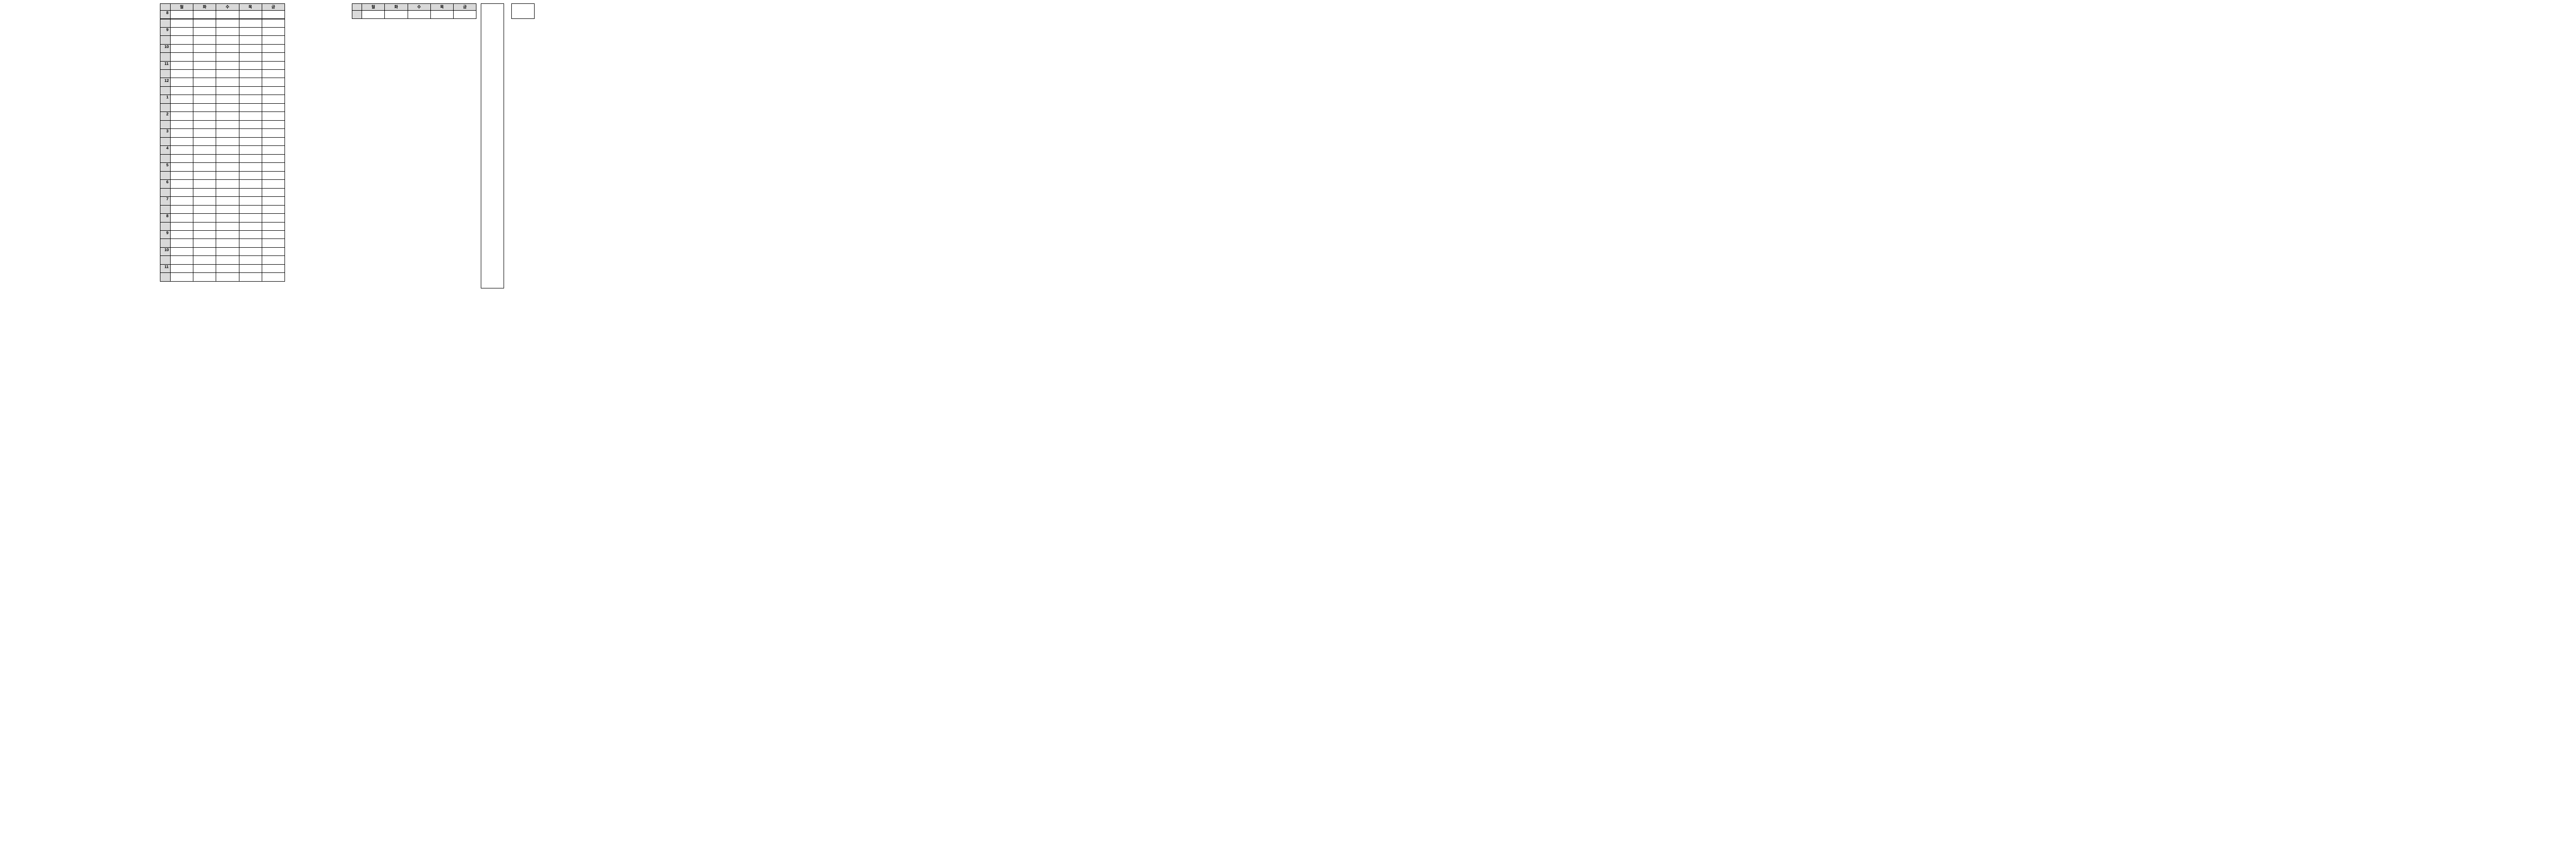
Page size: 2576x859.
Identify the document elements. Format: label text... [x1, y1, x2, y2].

text_box 10 [157, 247, 193, 256]
text_box [261, 171, 285, 179]
text_box [238, 205, 261, 213]
text_box [216, 128, 238, 137]
text_box [238, 10, 261, 18]
text_box [192, 78, 216, 86]
text_box 월 [170, 3, 192, 10]
text_box [261, 95, 285, 103]
text_box [192, 128, 216, 137]
text_box [261, 188, 285, 196]
text_box [192, 230, 216, 239]
text_box [216, 86, 238, 95]
text_box 수 [407, 3, 430, 10]
text_box [159, 273, 170, 282]
text_box 화 [192, 3, 216, 10]
text_box [216, 272, 238, 282]
text_box 4 [158, 146, 194, 154]
text_box [261, 272, 285, 282]
text_box [261, 18, 285, 27]
text_box [216, 103, 238, 111]
text_box [216, 44, 238, 52]
text_box [216, 120, 238, 128]
text_box [192, 154, 216, 162]
text_box 9 [158, 27, 194, 36]
text_box [261, 111, 285, 120]
text_box [192, 145, 216, 154]
text_box [261, 179, 285, 188]
text_box [238, 27, 261, 35]
text_box [238, 264, 261, 272]
text_box 5 [158, 162, 194, 171]
text_box [216, 222, 238, 230]
text_box [192, 213, 216, 222]
text_box [159, 239, 170, 247]
text_box [170, 171, 192, 179]
text_box [170, 273, 192, 282]
text_box [238, 239, 261, 247]
text_box [238, 18, 261, 27]
text_box 수 [216, 3, 238, 10]
text_box 3 [158, 129, 194, 137]
text_box [192, 10, 216, 18]
text_box [192, 222, 216, 230]
text_box [159, 120, 170, 128]
text_box [159, 53, 170, 61]
text_box [238, 120, 261, 128]
text_box 8 [158, 213, 194, 222]
text_box 목 [430, 3, 453, 10]
text_box [261, 103, 285, 111]
text_box [170, 70, 192, 78]
text_box [192, 18, 216, 27]
text_box [216, 145, 238, 154]
text_box [192, 120, 216, 128]
text_box [238, 145, 261, 154]
text_box [159, 87, 170, 95]
text_box [238, 78, 261, 86]
text_box [192, 44, 216, 52]
text_box [216, 18, 238, 27]
text_box [216, 255, 238, 264]
text_box [216, 27, 238, 35]
text_box [159, 104, 170, 111]
text_box [216, 154, 238, 162]
text_box [238, 230, 261, 239]
text_box [170, 120, 192, 128]
text_box [216, 171, 238, 179]
text_box [261, 69, 285, 78]
text_box [216, 162, 238, 171]
text_box [216, 196, 238, 205]
text_box [480, 3, 505, 288]
text_box [192, 188, 216, 196]
text_box [238, 213, 261, 222]
text_box [238, 52, 261, 61]
text_box [216, 213, 238, 222]
text_box [238, 196, 261, 205]
text_box [216, 61, 238, 69]
text_box [238, 162, 261, 171]
text_box 2 [158, 112, 194, 120]
text_box [192, 61, 216, 69]
text_box [238, 111, 261, 120]
text_box [159, 154, 170, 162]
text_box [192, 272, 216, 282]
text_box 10 [157, 44, 193, 53]
text_box [192, 35, 216, 44]
text_box [159, 222, 170, 230]
text_box [159, 36, 170, 44]
text_box [192, 264, 216, 272]
text_box [261, 145, 285, 154]
text_box [238, 44, 261, 52]
text_box [170, 222, 192, 230]
text_box [261, 154, 285, 162]
text_box [192, 137, 216, 145]
text_box [261, 230, 285, 239]
text_box [238, 137, 261, 145]
text_box [384, 10, 407, 19]
text_box [216, 264, 238, 272]
text_box [261, 61, 285, 69]
text_box [238, 128, 261, 137]
text_box [261, 27, 285, 35]
text_box 11 [157, 264, 193, 273]
text_box [170, 87, 192, 95]
text_box [407, 10, 430, 19]
text_box [238, 35, 261, 44]
text_box [261, 239, 285, 247]
text_box 화 [384, 3, 407, 10]
text_box [216, 78, 238, 86]
text_box [192, 205, 216, 213]
text_box [216, 10, 238, 18]
text_box [261, 128, 285, 137]
text_box [351, 10, 361, 19]
text_box [216, 239, 238, 247]
text_box [192, 111, 216, 120]
text_box 목 [238, 3, 261, 10]
text_box [170, 239, 192, 247]
text_box [238, 272, 261, 282]
text_box [192, 103, 216, 111]
text_box [216, 230, 238, 239]
text_box [159, 256, 170, 264]
text_box [351, 3, 361, 10]
text_box [216, 35, 238, 44]
text_box [192, 247, 216, 255]
text_box 9 [158, 230, 194, 239]
text_box [170, 104, 192, 111]
text_box [170, 188, 192, 196]
text_box [192, 239, 216, 247]
text_box [192, 52, 216, 61]
text_box [261, 44, 285, 52]
text_box 금 [453, 3, 477, 10]
text_box [361, 10, 384, 19]
text_box [261, 86, 285, 95]
text_box [238, 95, 261, 103]
text_box [216, 52, 238, 61]
text_box [216, 188, 238, 196]
text_box [238, 154, 261, 162]
text_box [261, 137, 285, 145]
text_box 금 [261, 3, 285, 10]
text_box 6 [158, 179, 194, 188]
text_box [453, 10, 477, 19]
text_box [170, 36, 192, 44]
text_box [159, 19, 170, 27]
text_box [192, 196, 216, 205]
text_box [192, 69, 216, 78]
text_box [192, 179, 216, 188]
text_box [192, 255, 216, 264]
text_box [238, 255, 261, 264]
text_box [216, 111, 238, 120]
text_box [192, 27, 216, 35]
text_box [159, 137, 170, 145]
text_box [261, 222, 285, 230]
text_box 월 [361, 3, 384, 10]
text_box [238, 103, 261, 111]
text_box [216, 205, 238, 213]
text_box [238, 222, 261, 230]
text_box [216, 247, 238, 255]
text_box [170, 53, 192, 61]
text_box [261, 213, 285, 222]
text_box 11 [157, 61, 193, 70]
text_box 8 [158, 10, 194, 19]
text_box [511, 3, 535, 19]
text_box [192, 171, 216, 179]
text_box [216, 69, 238, 78]
text_box [216, 95, 238, 103]
text_box [261, 196, 285, 205]
text_box [430, 10, 453, 19]
text_box [261, 264, 285, 272]
text_box [159, 188, 170, 196]
text_box [261, 255, 285, 264]
text_box [238, 247, 261, 255]
text_box 7 [158, 196, 194, 205]
text_box [170, 256, 192, 264]
text_box [261, 52, 285, 61]
text_box [261, 120, 285, 128]
text_box [216, 137, 238, 145]
text_box [192, 86, 216, 95]
text_box [192, 162, 216, 171]
text_box [170, 19, 192, 27]
text_box [261, 35, 285, 44]
text_box [261, 10, 285, 18]
text_box [170, 137, 192, 145]
text_box [170, 205, 192, 213]
text_box [261, 78, 285, 86]
text_box [159, 70, 170, 78]
text_box [159, 3, 170, 10]
text_box [238, 188, 261, 196]
text_box [238, 86, 261, 95]
text_box 12 [157, 78, 193, 87]
text_box [261, 205, 285, 213]
text_box [170, 154, 192, 162]
text_box [238, 179, 261, 188]
text_box [216, 179, 238, 188]
text_box [159, 171, 170, 179]
text_box [238, 69, 261, 78]
text_box [238, 61, 261, 69]
text_box [192, 95, 216, 103]
text_box 1 [158, 95, 194, 104]
text_box [261, 162, 285, 171]
text_box [159, 205, 170, 213]
text_box [238, 171, 261, 179]
text_box [261, 247, 285, 255]
